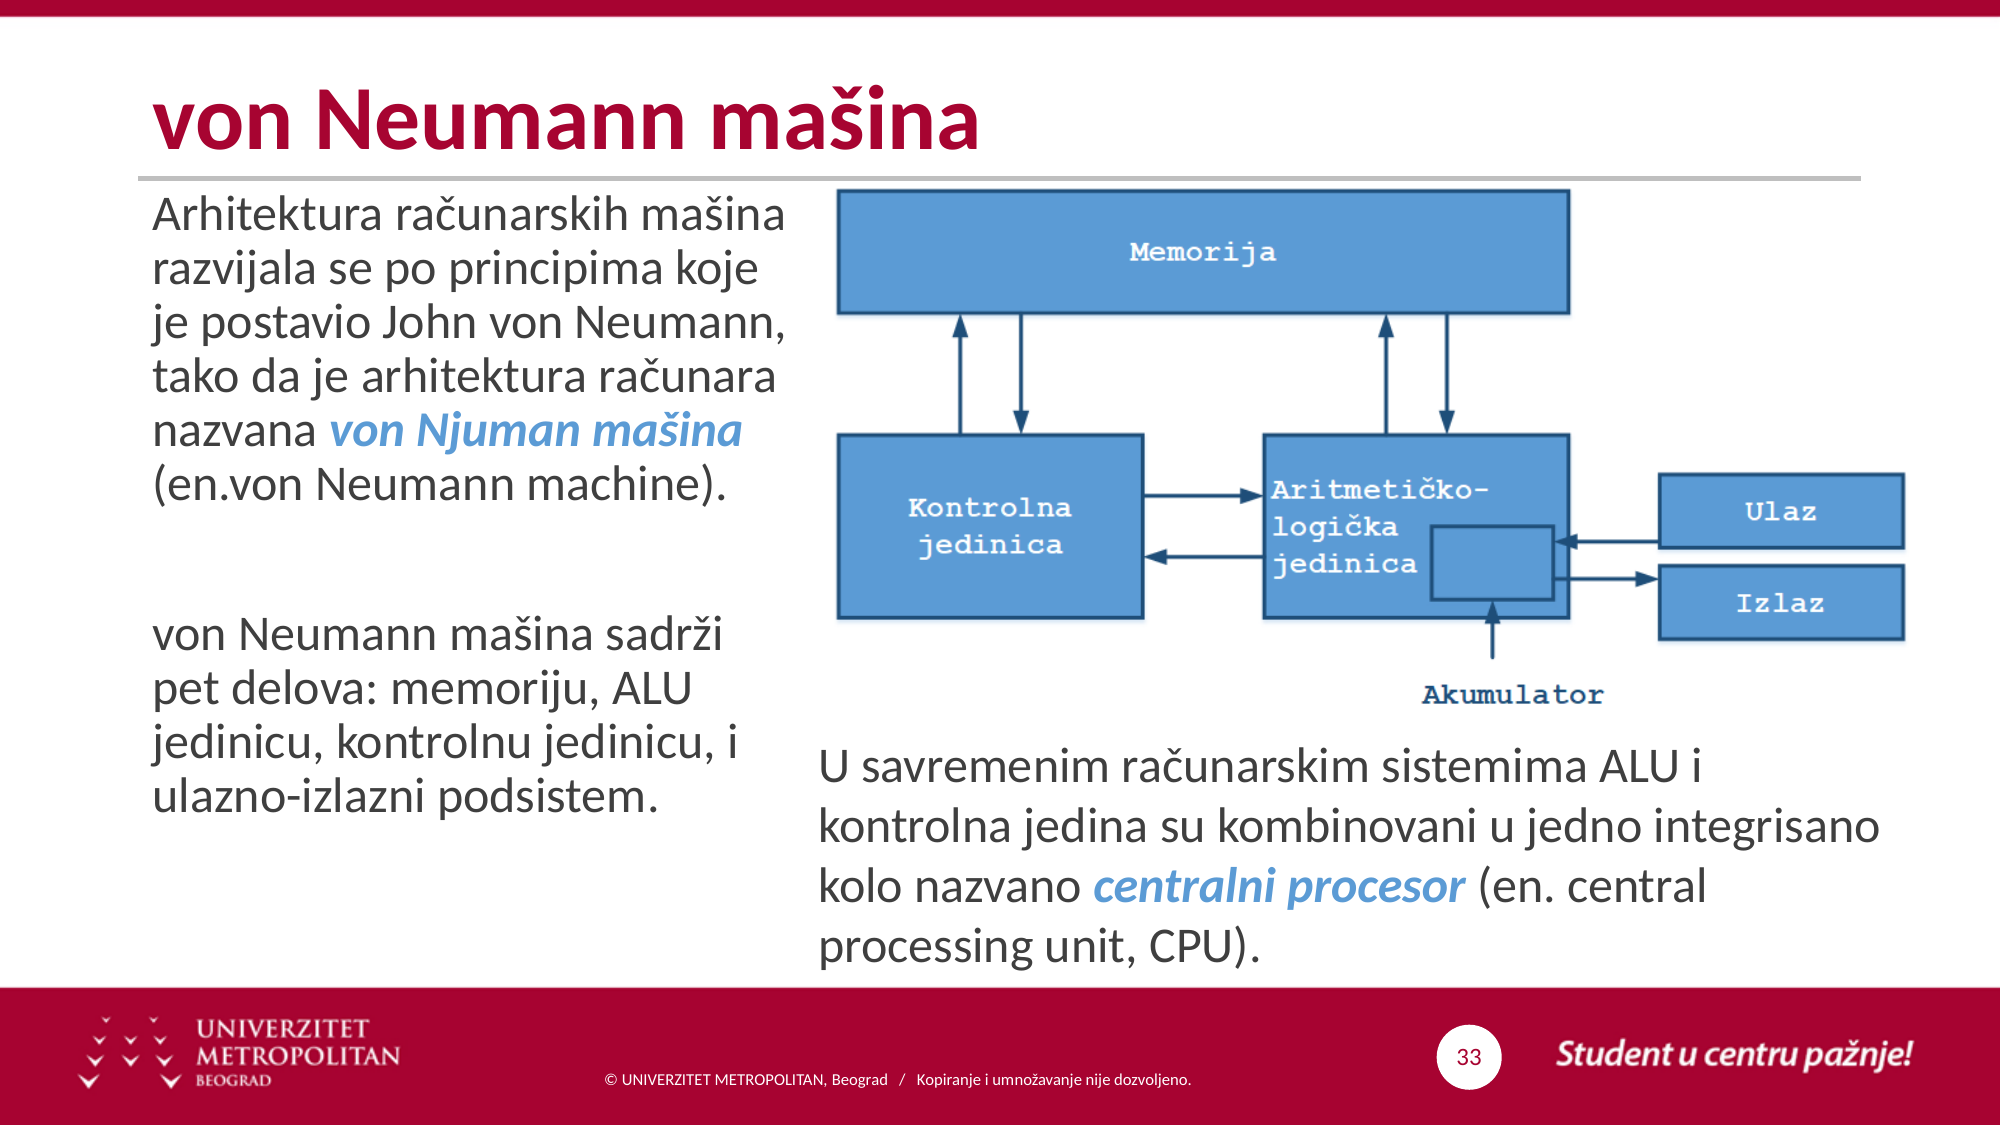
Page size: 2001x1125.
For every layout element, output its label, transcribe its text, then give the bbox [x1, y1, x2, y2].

title von Neumann mašina [137, 63, 1863, 202]
text_box U savremenim računarskim sistemima ALU i kontrolna jedina su kombinovani u jedno integrisano kolo nazvano centralni procesor (en. central processing unit, CPU). [803, 724, 1912, 980]
picture [0, 0, 2000, 1125]
list Arhitektura računarskih mašina razvijala se po principima koje je postavio John von Neumann, tako da je arhitektura računara nazvana von Njuman mašina (en.von Neumann machine). von Neumann mašina sadrži pet delova: memoriju, ALU jedinicu, kontrolnu jedinicu, i ulazno-izlazni podsistem. [137, 202, 804, 969]
